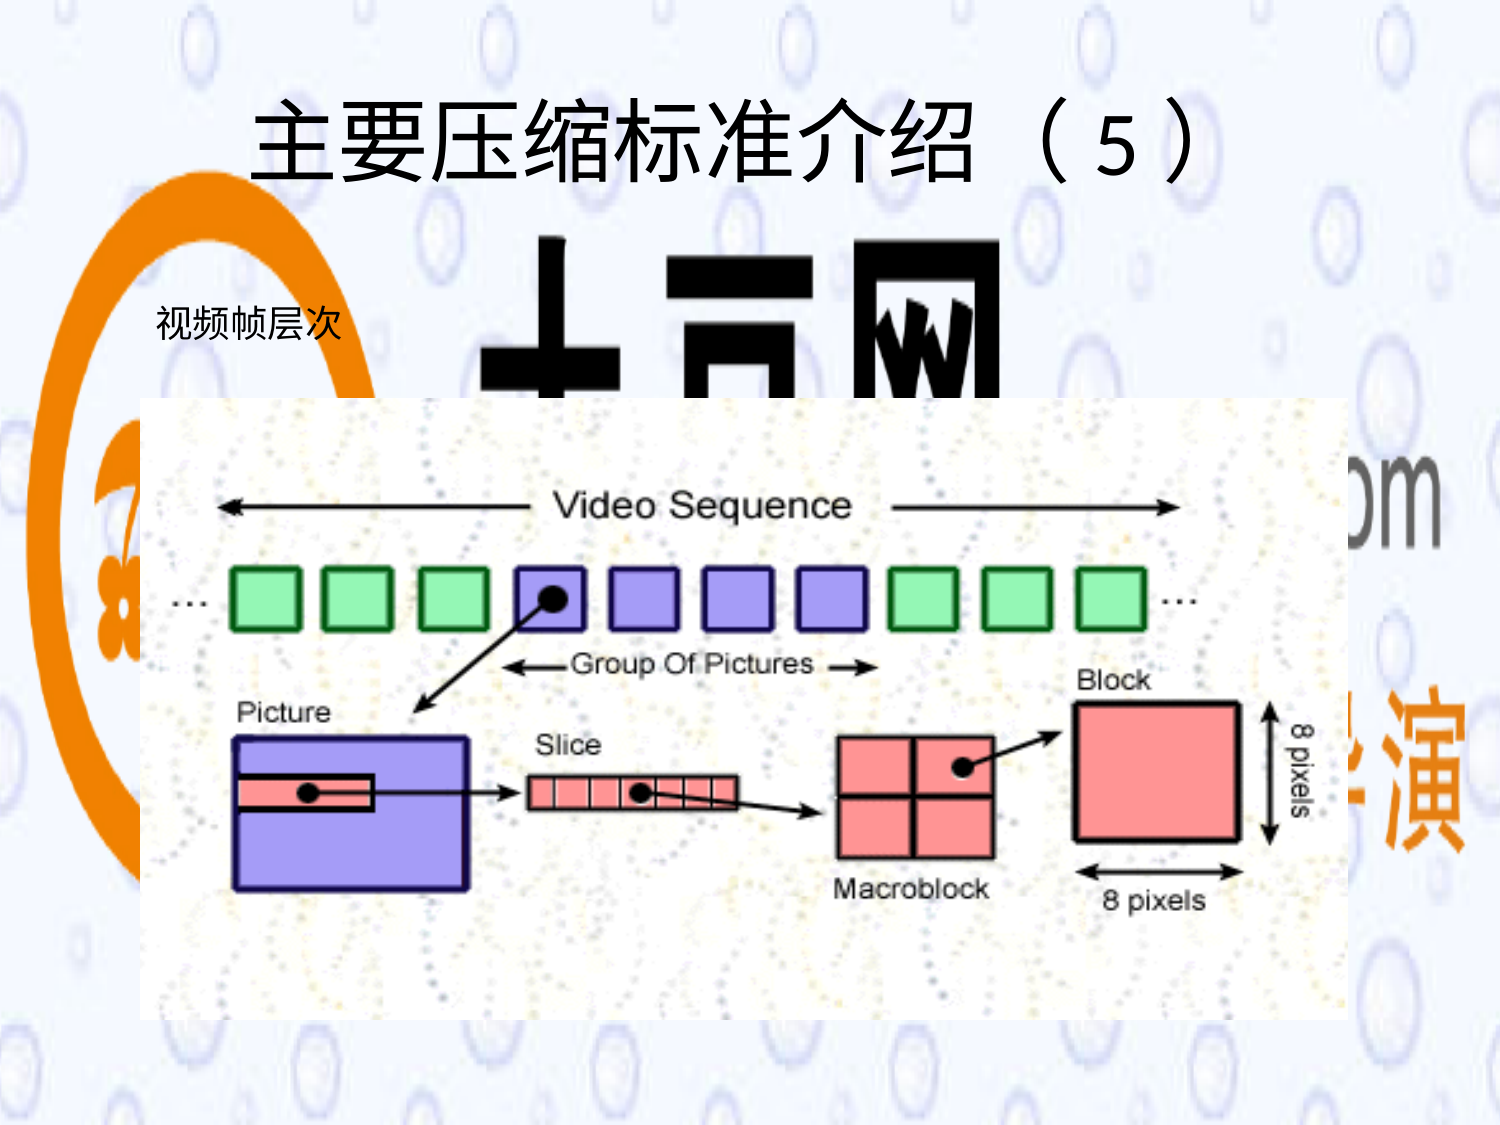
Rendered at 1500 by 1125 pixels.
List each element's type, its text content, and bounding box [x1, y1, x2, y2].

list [140, 398, 1348, 1020]
title 主要压缩标准介绍（5） [75, 45, 1425, 233]
text_box 视频帧层次 [140, 292, 950, 353]
picture [0, 0, 1500, 1125]
